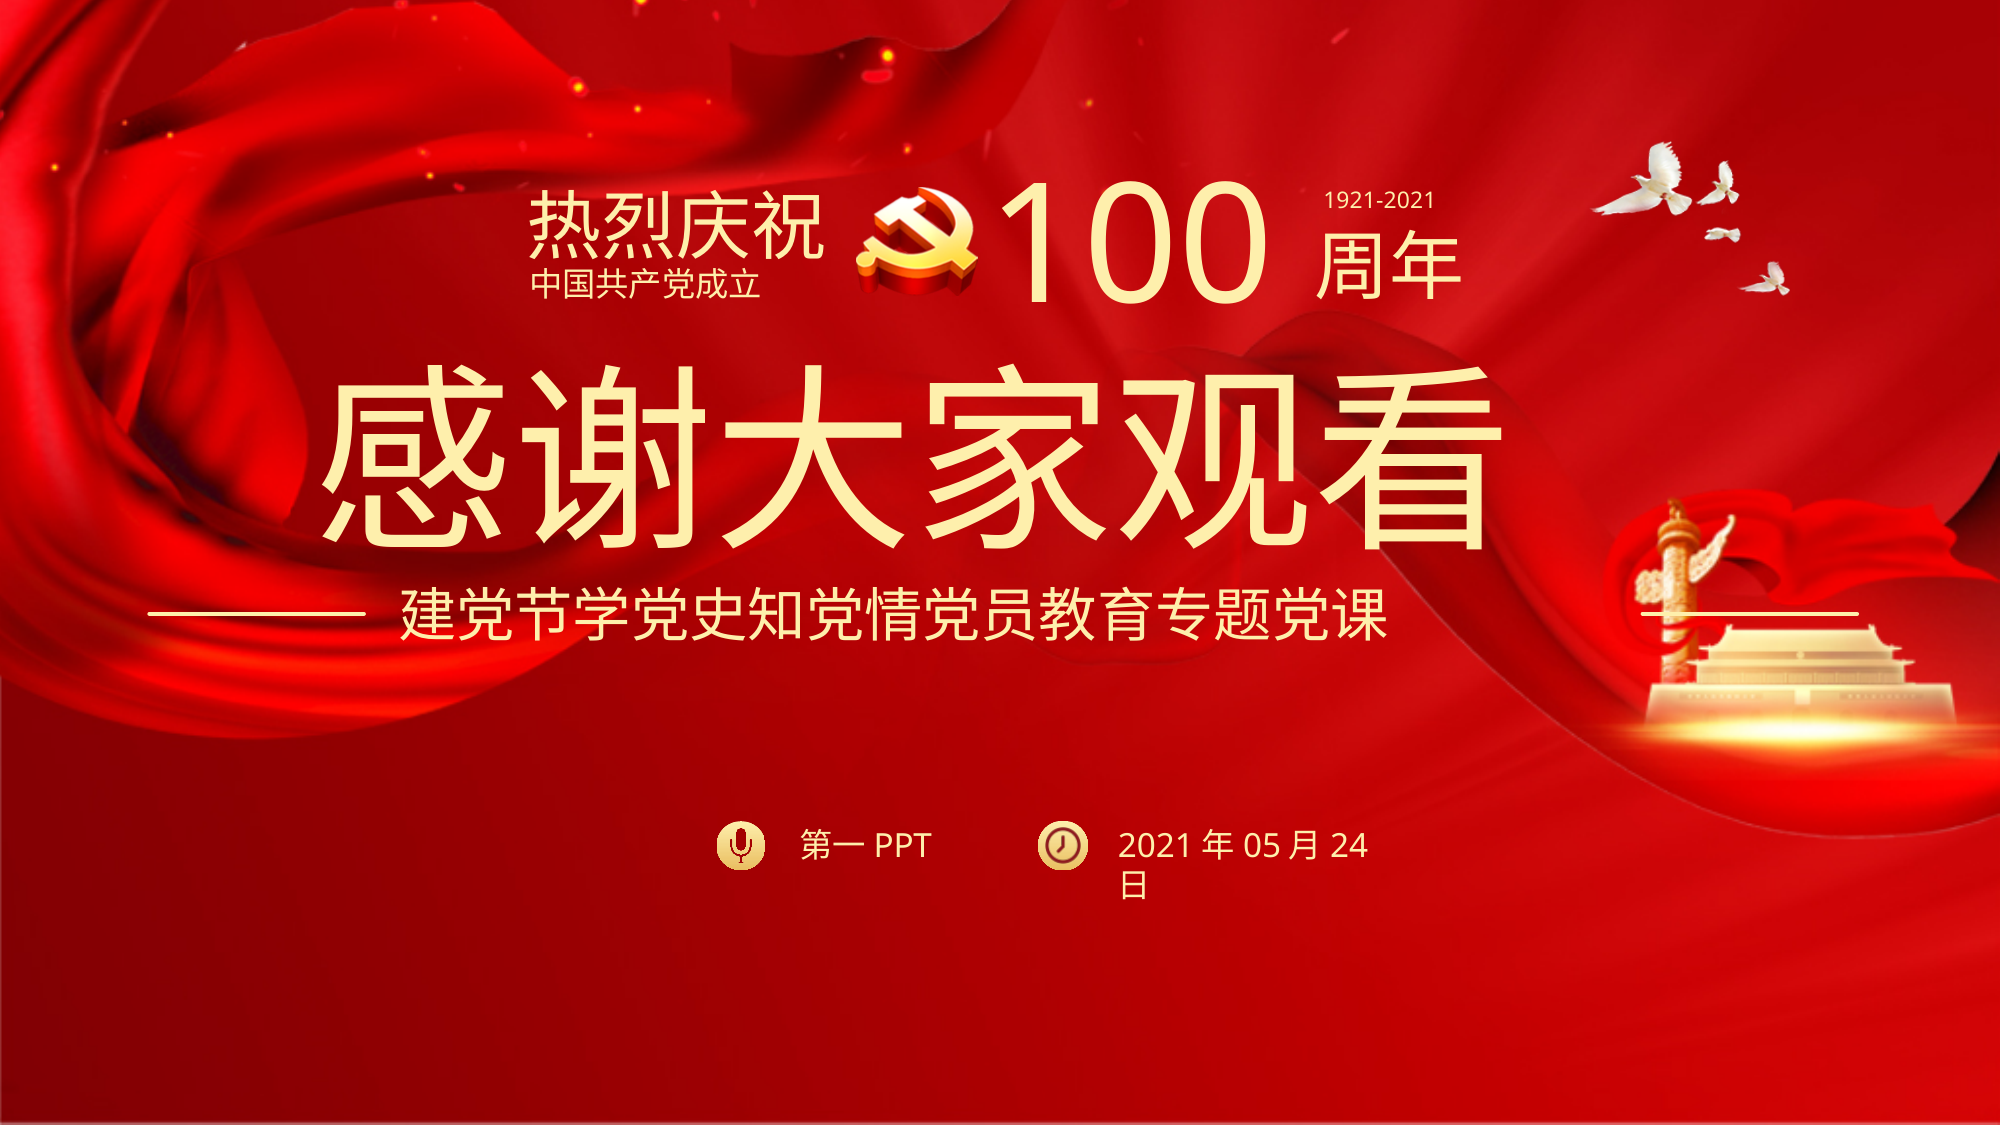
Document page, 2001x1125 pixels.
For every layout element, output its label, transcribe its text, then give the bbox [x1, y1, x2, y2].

text_box [716, 821, 766, 871]
text_box 100 [973, 128, 1454, 344]
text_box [1038, 820, 1088, 871]
text_box 建党节学党史知党情党员教育专题党课 [383, 570, 1617, 656]
text_box 周年 [1276, 211, 1504, 317]
text_box 热烈庆祝 [442, 171, 842, 277]
text_box 第一PPT [784, 817, 1010, 872]
text_box 1921-2021 [1282, 178, 1478, 221]
text_box 2021年05月24日 [1103, 817, 1411, 912]
text_box 感谢大家观看 [298, 325, 1721, 581]
text_box 中国共产党成立 [514, 256, 837, 311]
picture [0, 0, 2000, 1125]
